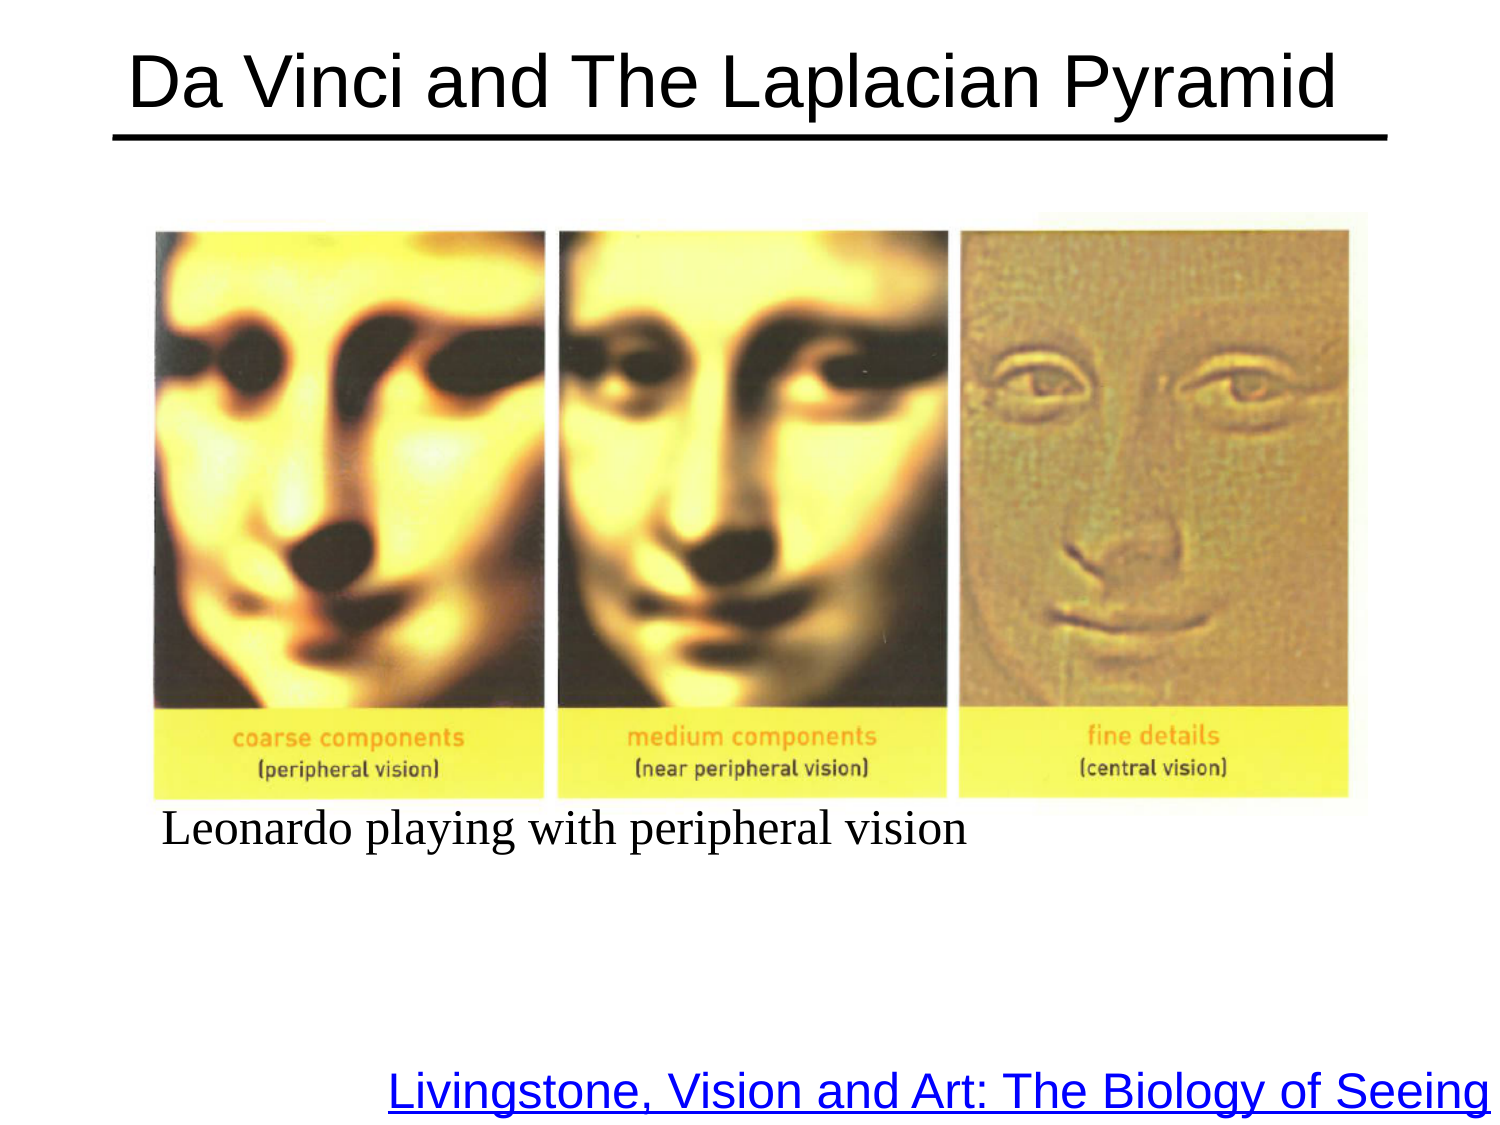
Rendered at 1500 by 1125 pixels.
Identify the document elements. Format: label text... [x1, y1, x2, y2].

text_box Da Vinci and The Laplacian Pyramid [112, 24, 1388, 163]
text_box Leonardo playing with peripheral vision [146, 825, 983, 863]
picture [137, 212, 1368, 817]
text_box Livingstone, Vision and Art: The Biology of Seeing [372, 1051, 1500, 1125]
